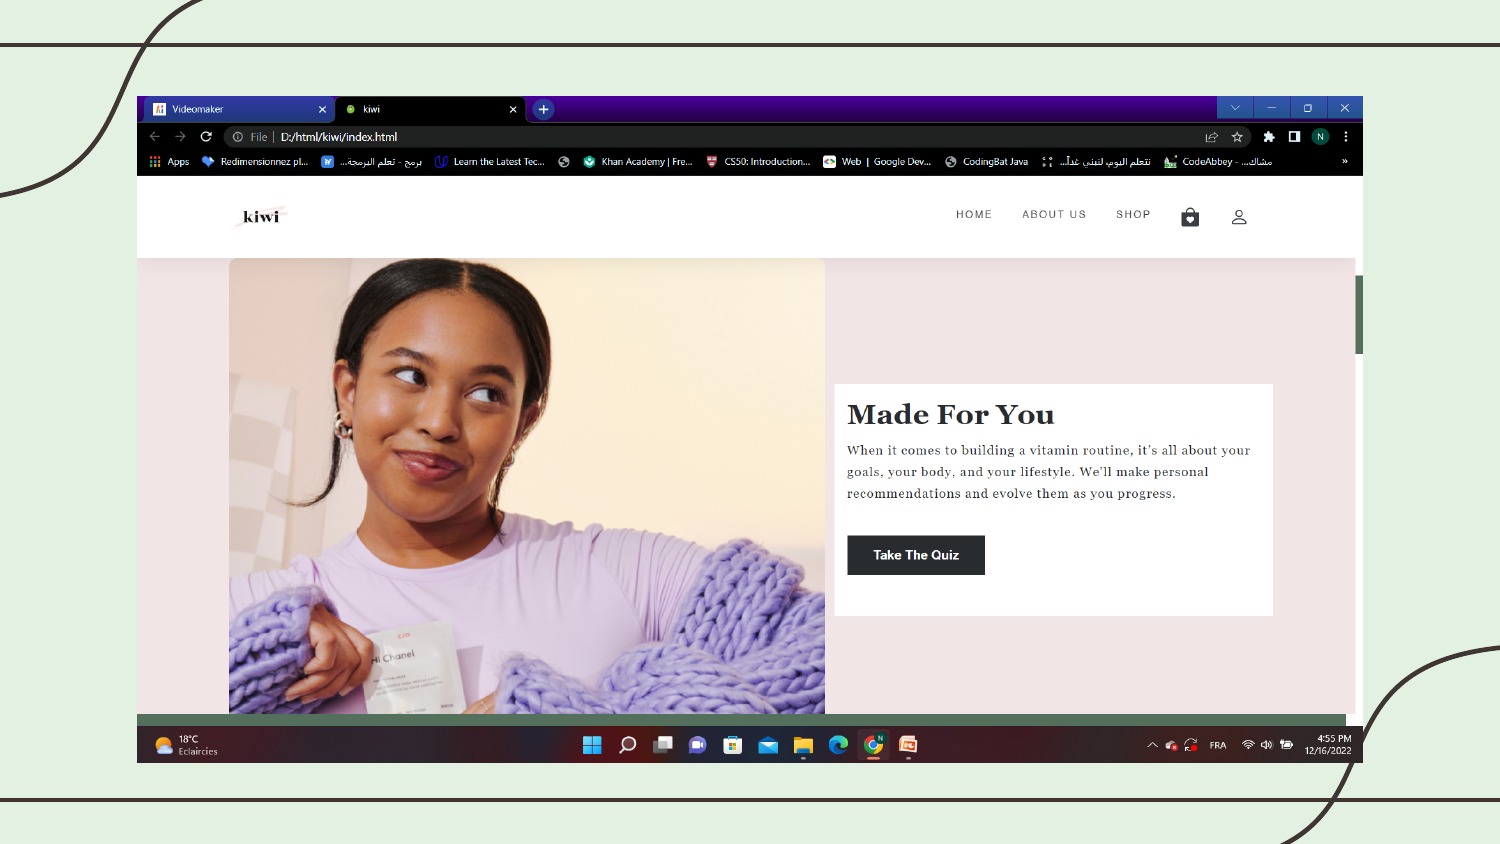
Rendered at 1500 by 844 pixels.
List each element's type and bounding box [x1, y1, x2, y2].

picture [137, 96, 1363, 763]
